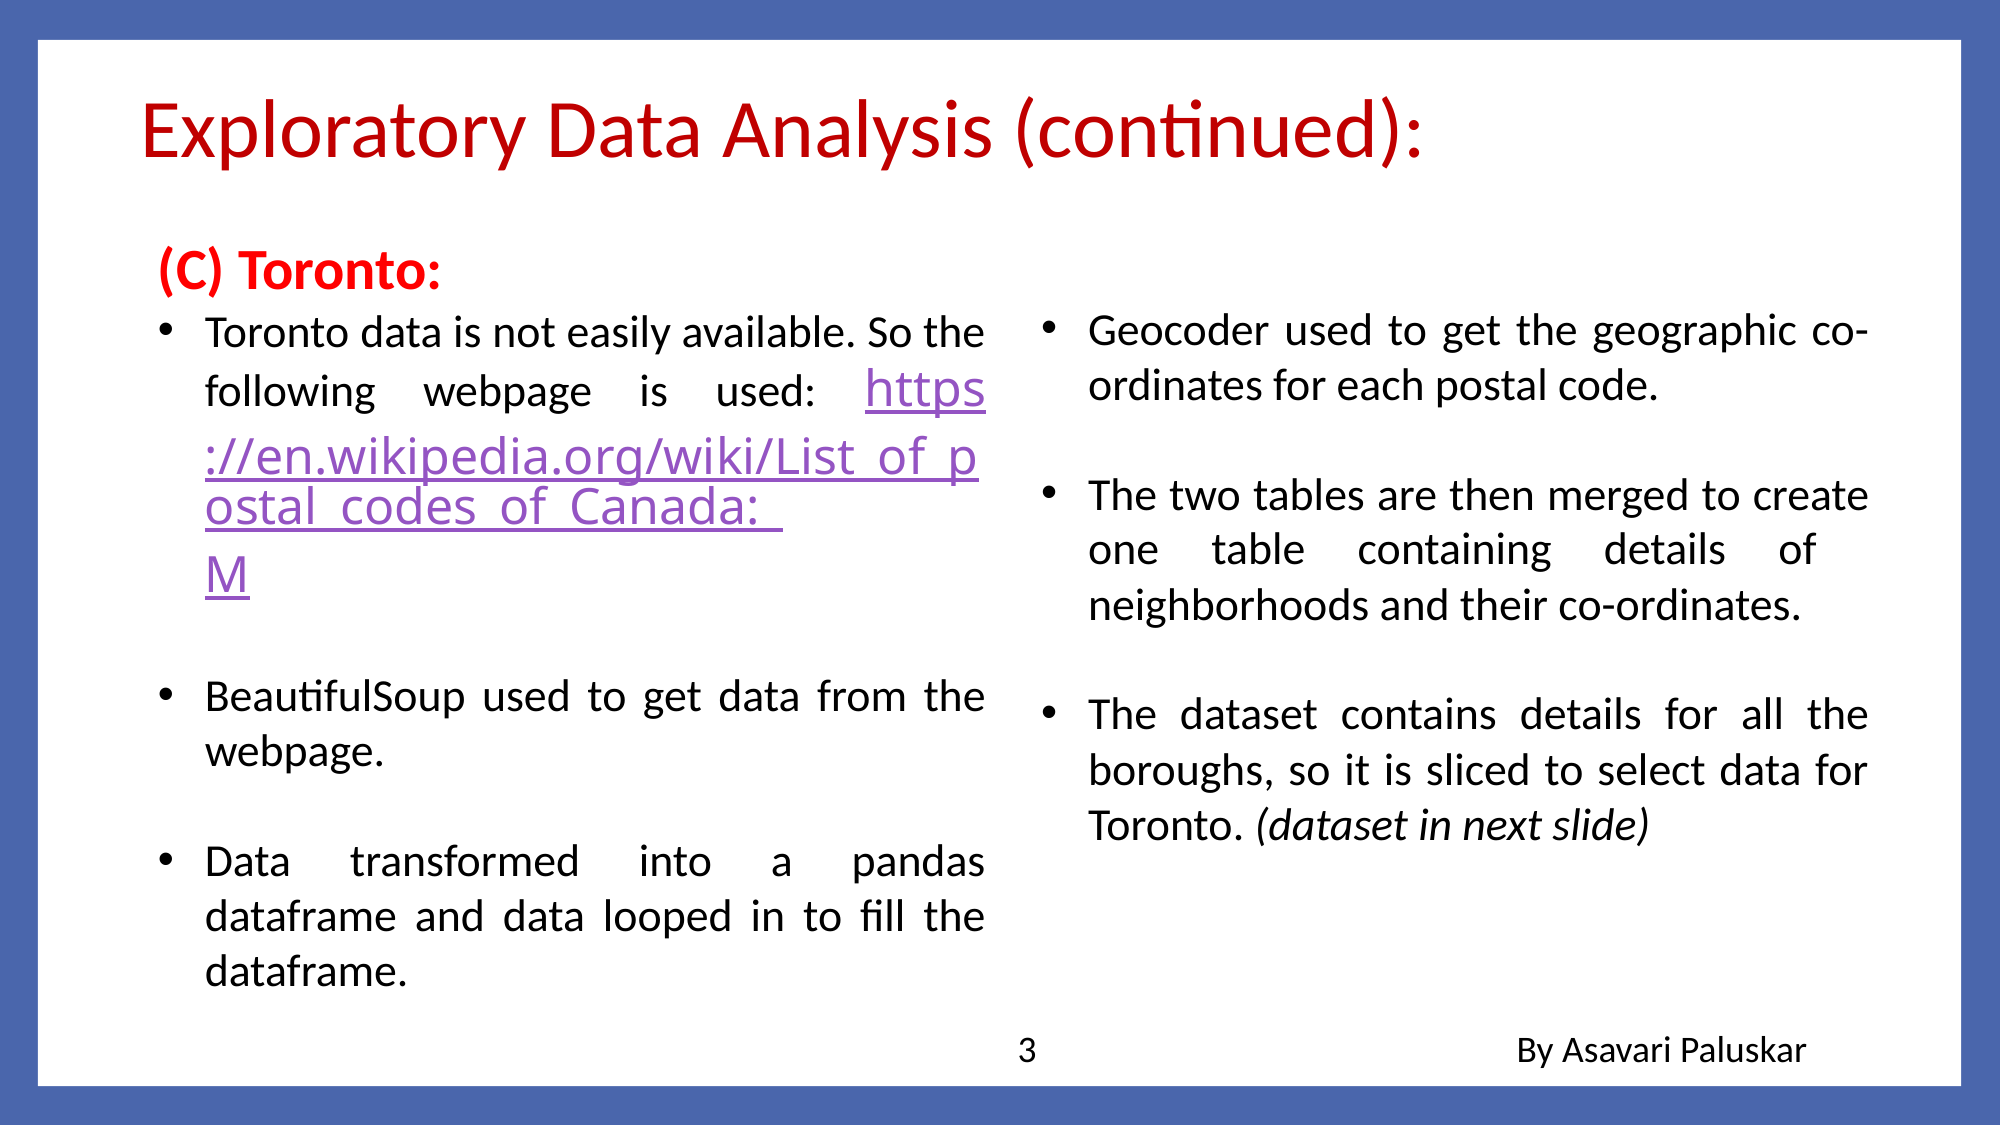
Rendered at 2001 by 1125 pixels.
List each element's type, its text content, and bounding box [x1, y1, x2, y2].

text_box 3 [1001, 1017, 1052, 1078]
text_box By Asavari Paluskar [1380, 1017, 1944, 1078]
text_box Exploratory Data Analysis (continued): [125, 67, 1541, 182]
text_box Geocoder used to get the geographic co-ordinates for each postal code. The two tables are then merged to create one table containing details of neighborhoods and their co-ordinates. The dataset contains details for all the boroughs, so it is sliced to select data for Toronto. (dataset in next slide) [1026, 291, 1885, 857]
text_box (C) Toronto: Toronto data is not easily available. So the following webpage is used: https://en.wikipedia.org/wiki/List_of_postal_codes_of_Canada:_M BeautifulSoup used to get data from the webpage. Data transformed into a pandas dataframe and data looped in to fill the dataframe. [143, 223, 1001, 954]
